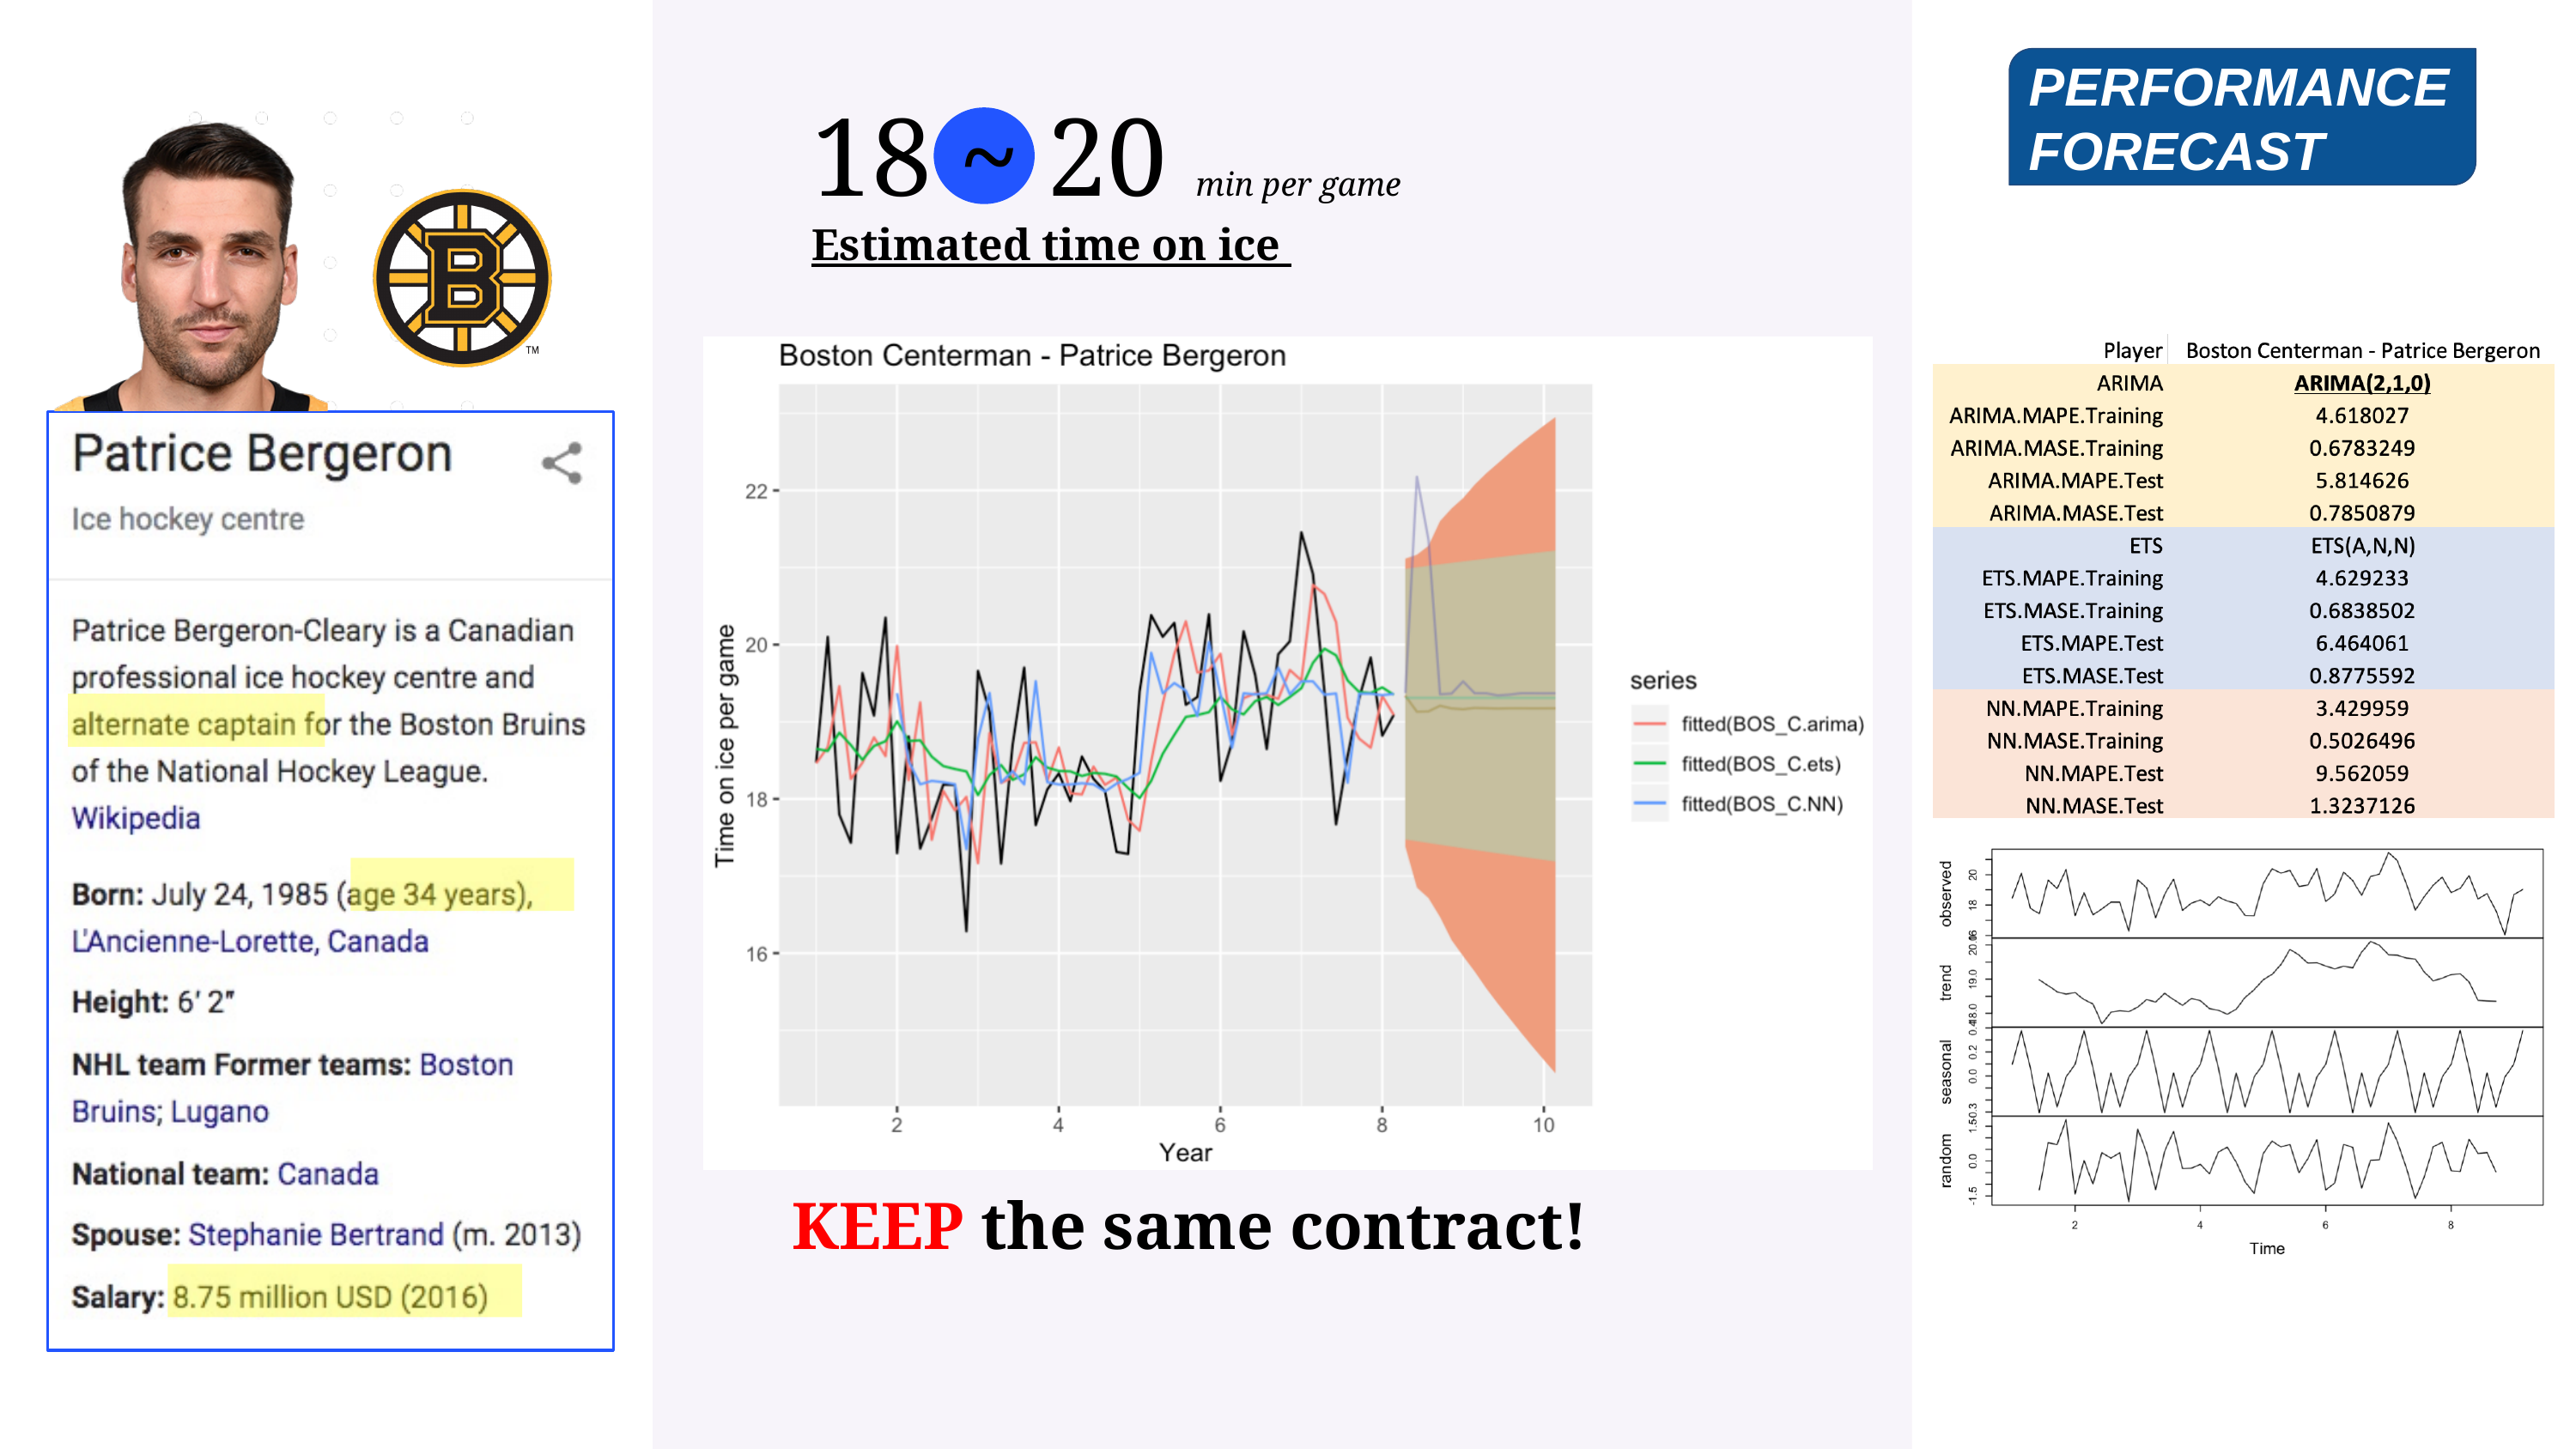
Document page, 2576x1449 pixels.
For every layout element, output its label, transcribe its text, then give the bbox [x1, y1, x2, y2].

picture [1933, 839, 2555, 1258]
text_box PERFORMANCE FORECAST [2009, 48, 2476, 185]
text_box KEEP the same contract! [779, 1177, 1711, 1286]
picture [48, 108, 613, 1349]
text_box [653, 0, 1912, 1449]
text_box 18 ~ 20 min per game Estimated time on ice [799, 76, 1422, 336]
picture [1933, 334, 2555, 818]
picture [703, 336, 1873, 1170]
